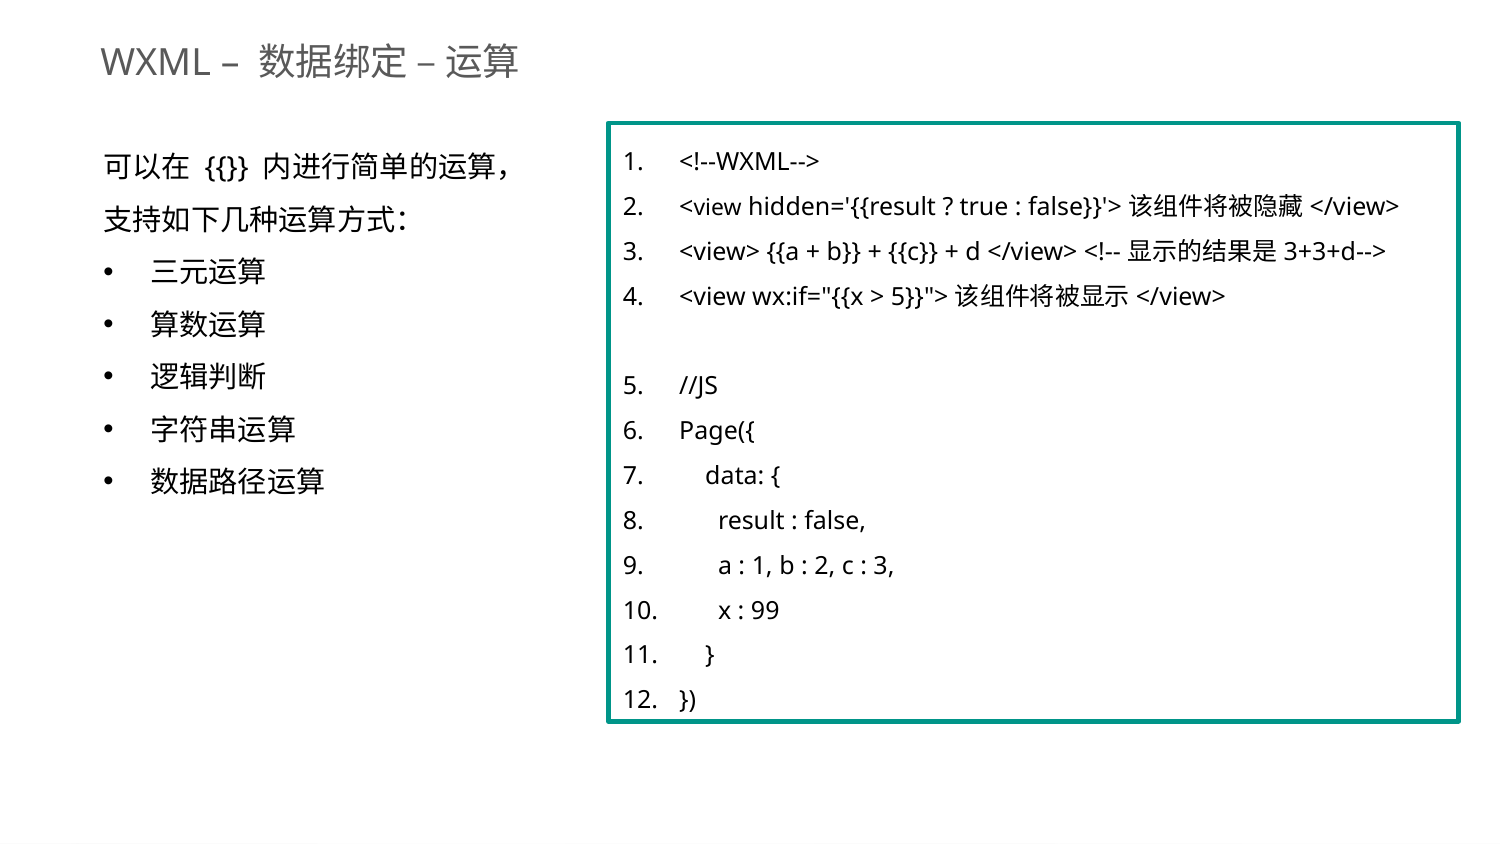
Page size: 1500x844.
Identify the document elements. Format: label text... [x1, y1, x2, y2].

text_box <!--WXML--> <view hidden='{{result ? true : false}}'>该组件将被隐藏</view> <view> {{a + b}} + {{c}} + d </view> <!--显示的结果是3+3+d--> <view wx:if="{{x > 5}}">该组件将被显示</view> //JS Page({ data: { result : false, a : 1, b : 2, c : 3, x : 99 } }) [606, 121, 1461, 723]
text_box 可以在 {{}} 内进行简单的运算，支持如下几种运算方式： 三元运算 算数运算 逻辑判断 字符串运算 数据路径运算 [88, 123, 561, 558]
text_box WXML – 数据绑定 – 运算 [100, 28, 857, 92]
